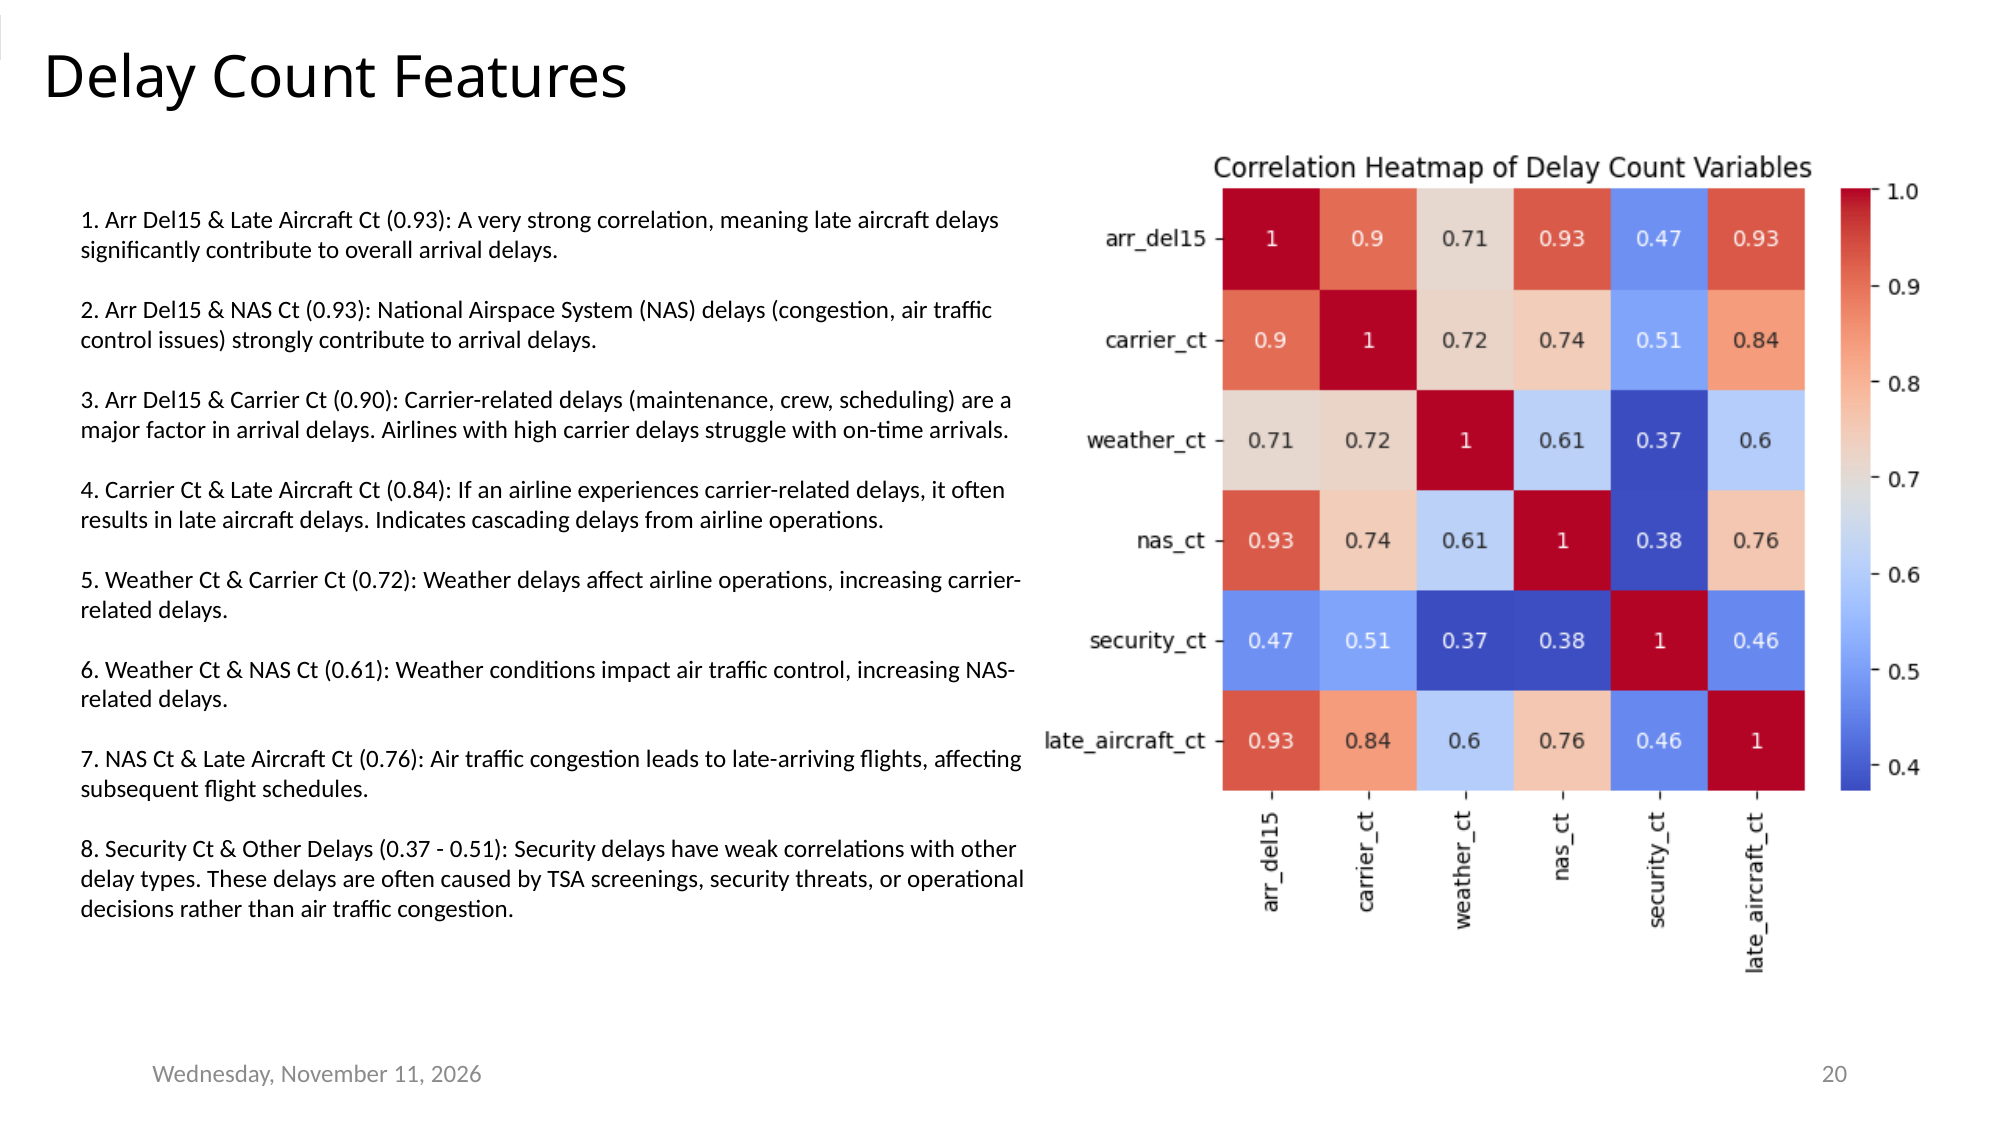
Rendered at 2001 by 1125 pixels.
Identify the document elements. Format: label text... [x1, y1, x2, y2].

text_box 1. Arr Del15 & Late Aircraft Ct (0.93): A very strong correlation, meaning late aircraft delays significantly contribute to overall arrival delays. 2. Arr Del15 & NAS Ct (0.93): National Airspace System (NAS) delays (congestion, air traffic control issues) strongly contribute to arrival delays. 3. Arr Del15 & Carrier Ct (0.90): Carrier-related delays (maintenance, crew, scheduling) are a major factor in arrival delays. Airlines with high carrier delays struggle with on-time arrivals. 4. Carrier Ct & Late Aircraft Ct (0.84): If an airline experiences carrier-related delays, it often results in late aircraft delays. Indicates cascading delays from airline operations. 5. Weather Ct & Carrier Ct (0.72): Weather delays affect airline operations, increasing carrier-related delays. 6. Weather Ct & NAS Ct (0.61): Weather conditions impact air traffic control, increasing NAS-related delays. 7. NAS Ct & Late Aircraft Ct (0.76): Air traffic congestion leads to late-arriving flights, affecting subsequent flight schedules. 8. Security Ct & Other Delays (0.37 - 0.51): Security delays have weak correlations with other delay types. These delays are often caused by TSA screenings, security threats, or operational decisions rather than air traffic congestion. [65, 166, 1029, 960]
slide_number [137, 1042, 588, 1103]
title Delay Count Features [28, 27, 1754, 130]
slide_number 20 [1412, 1042, 1863, 1103]
picture [1029, 140, 1935, 985]
